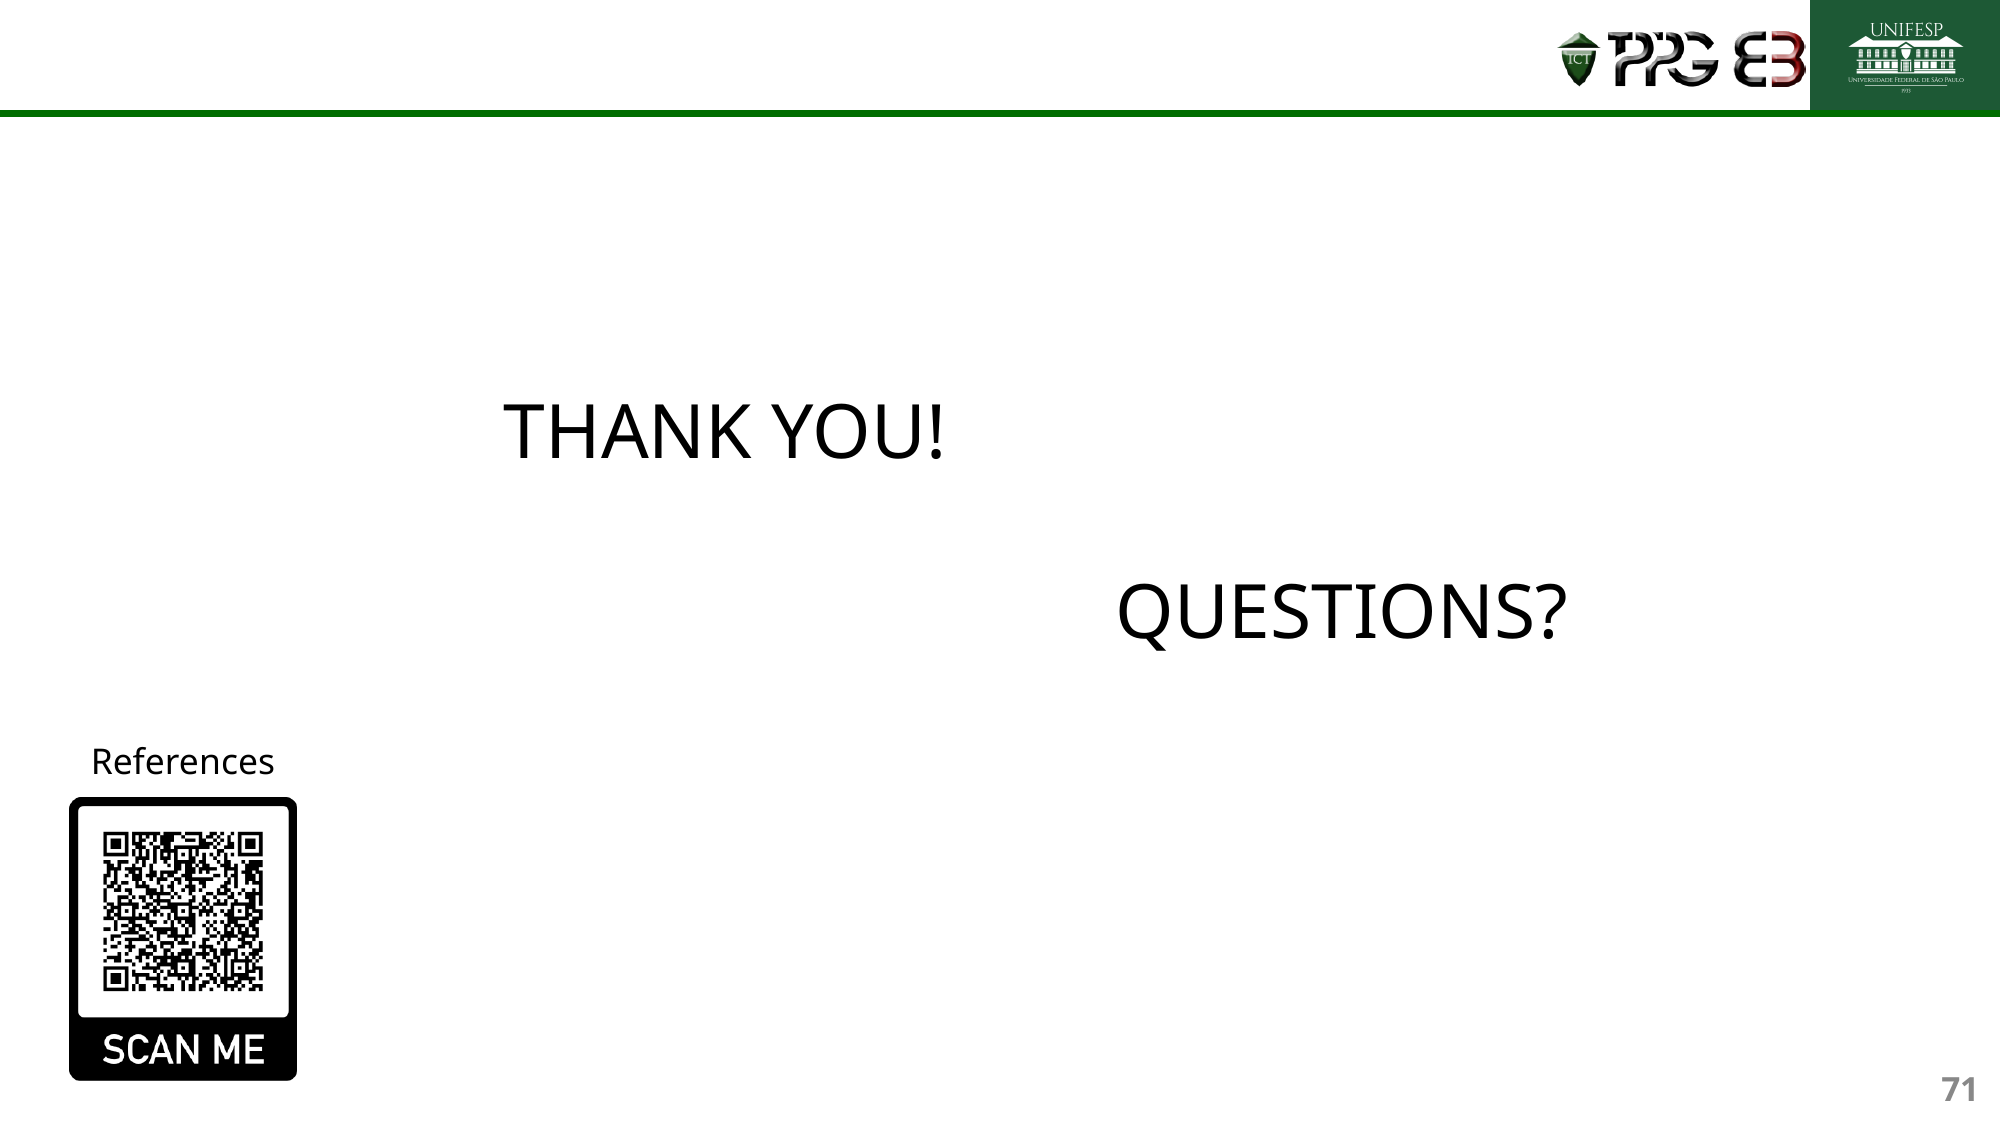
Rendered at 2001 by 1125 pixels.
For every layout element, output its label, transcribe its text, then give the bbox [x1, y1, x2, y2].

text_box References [56, 723, 310, 797]
picture [1554, 27, 1808, 90]
picture [1809, 0, 2000, 113]
picture [68, 796, 298, 1081]
slide_number ‹#› [1544, 1060, 1995, 1121]
text_box THANK YOU! QUESTIONS? [488, 368, 1584, 669]
